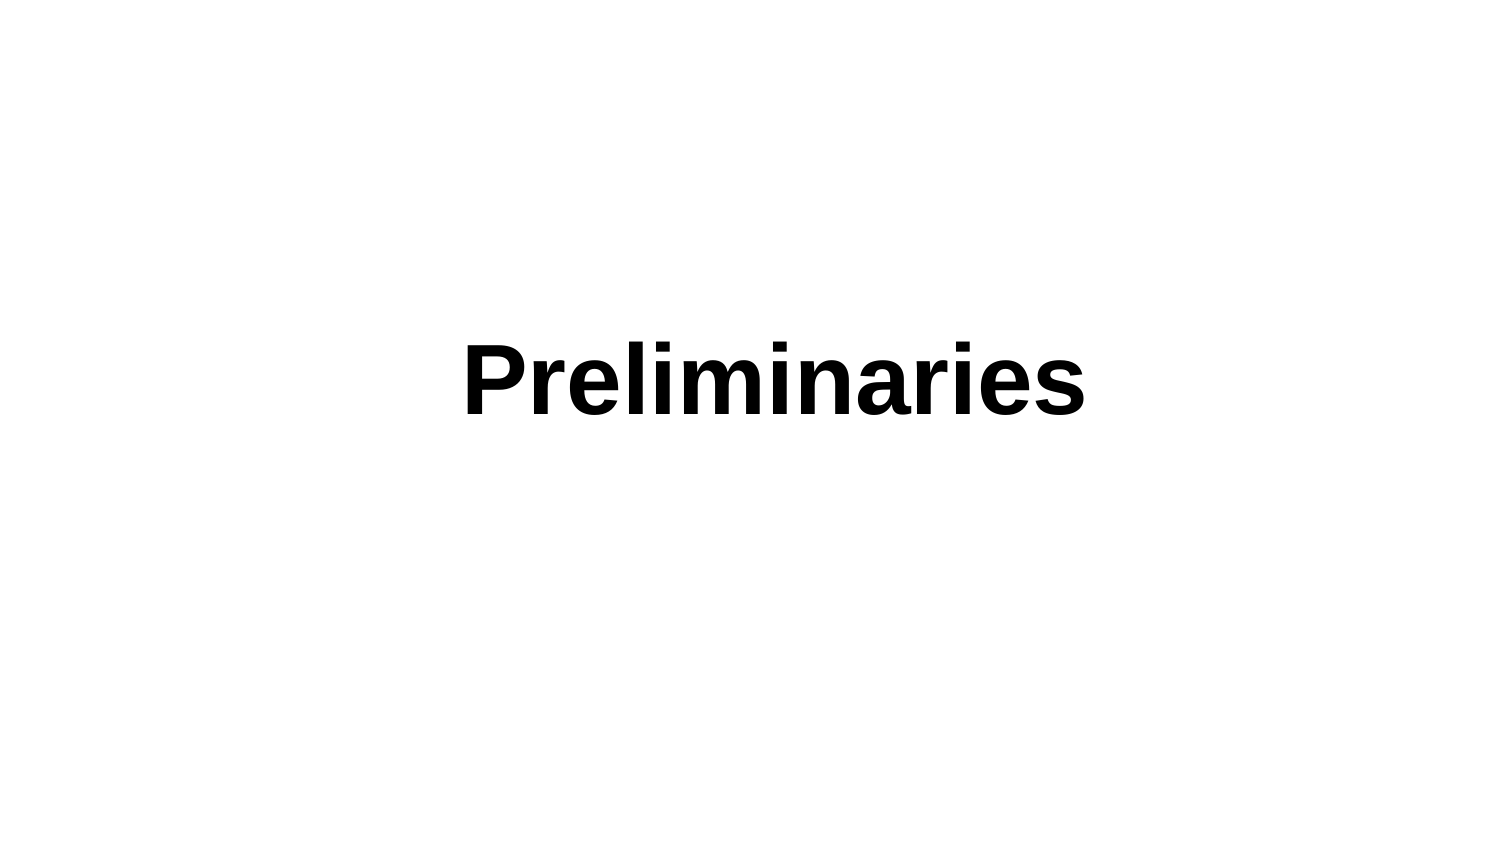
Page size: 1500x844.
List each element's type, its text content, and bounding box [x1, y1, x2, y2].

title Preliminaries [112, 259, 1388, 450]
